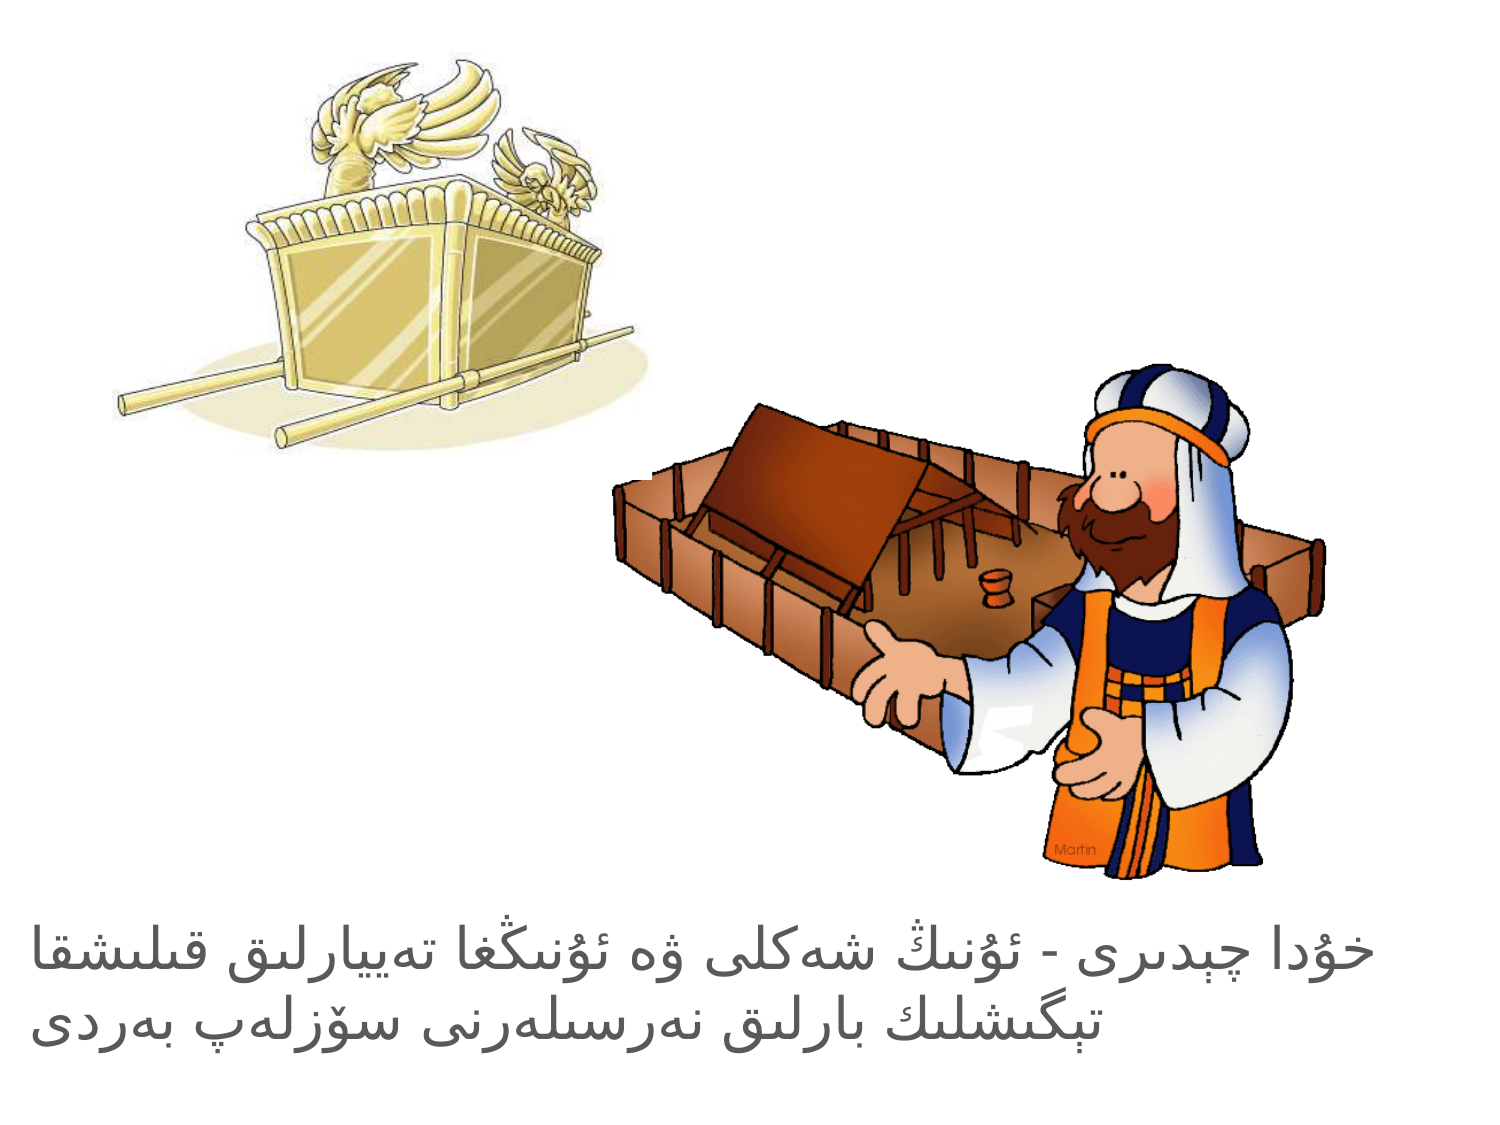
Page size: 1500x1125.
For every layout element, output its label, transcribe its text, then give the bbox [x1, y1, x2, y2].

picture [111, 18, 1340, 895]
text_box خۇدا چېدىرى - ئۇنىڭ شەكلى ۋە ئۇنىڭغا تەييارلىق قىلىشقا تېگىشلىك بارلىق نەرسىلەرنى سۆزلەپ بەردى [14, 903, 1486, 1059]
